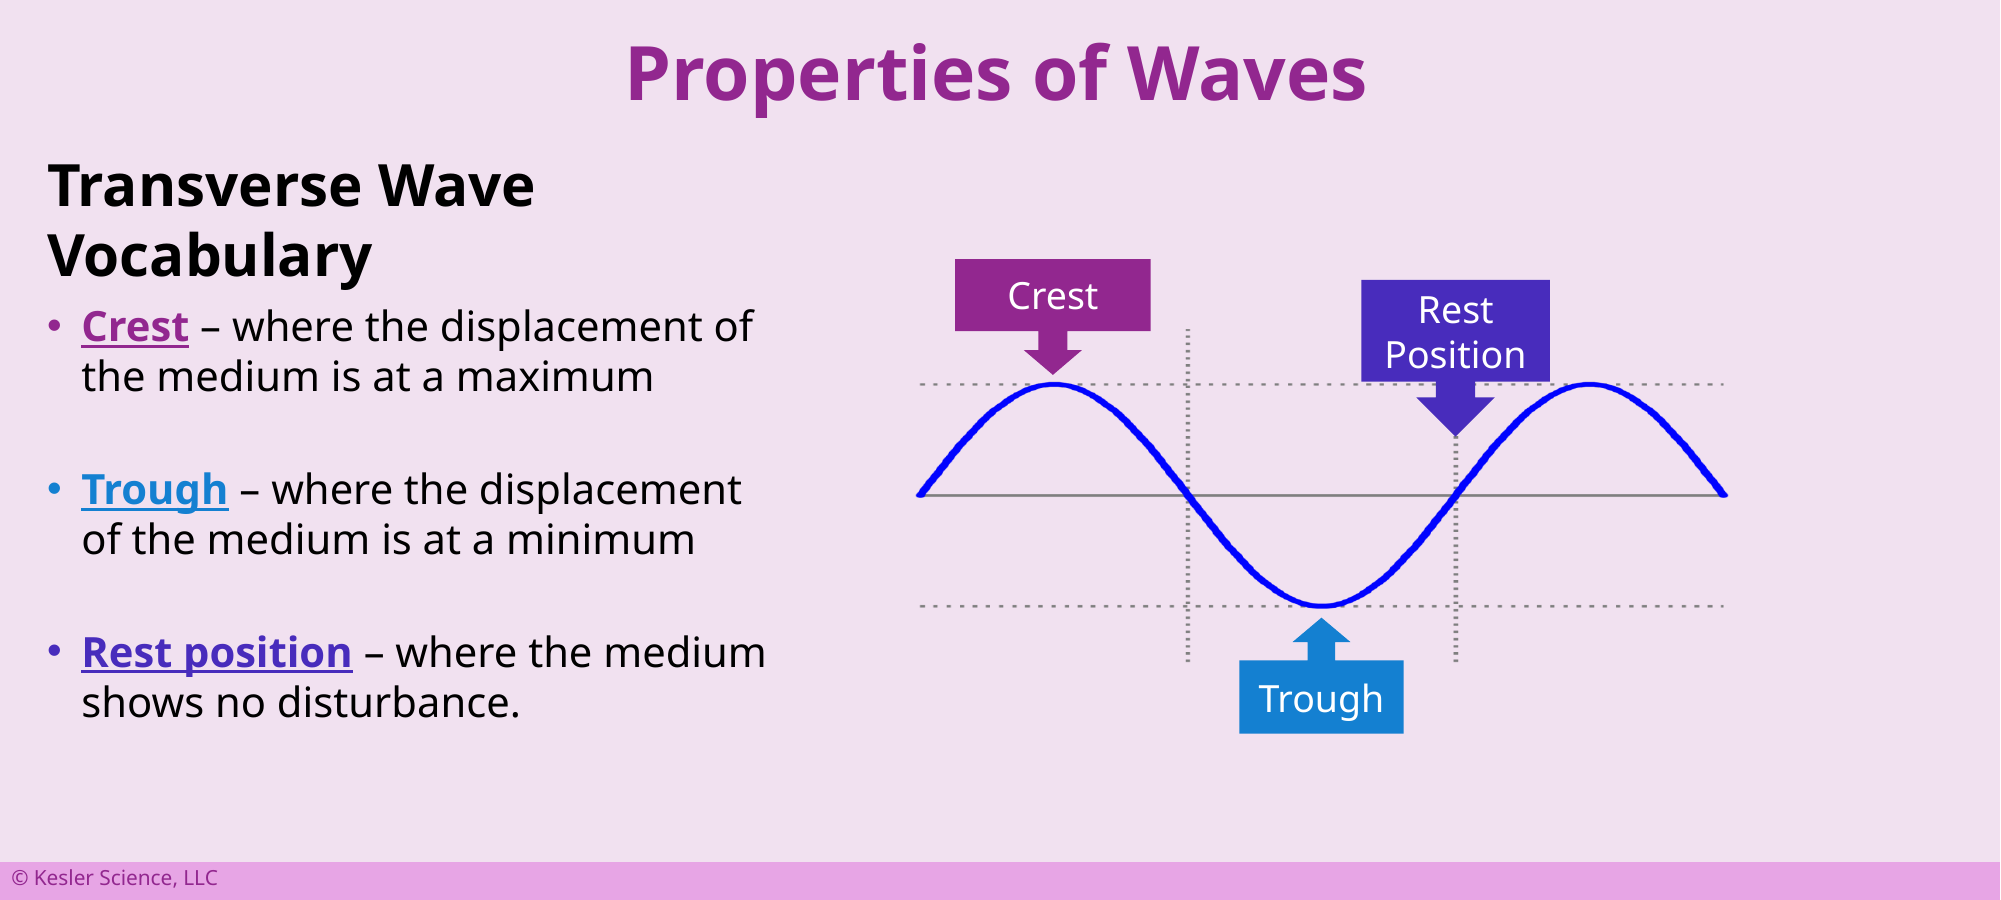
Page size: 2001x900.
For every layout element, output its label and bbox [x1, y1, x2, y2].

picture [884, 316, 1759, 676]
